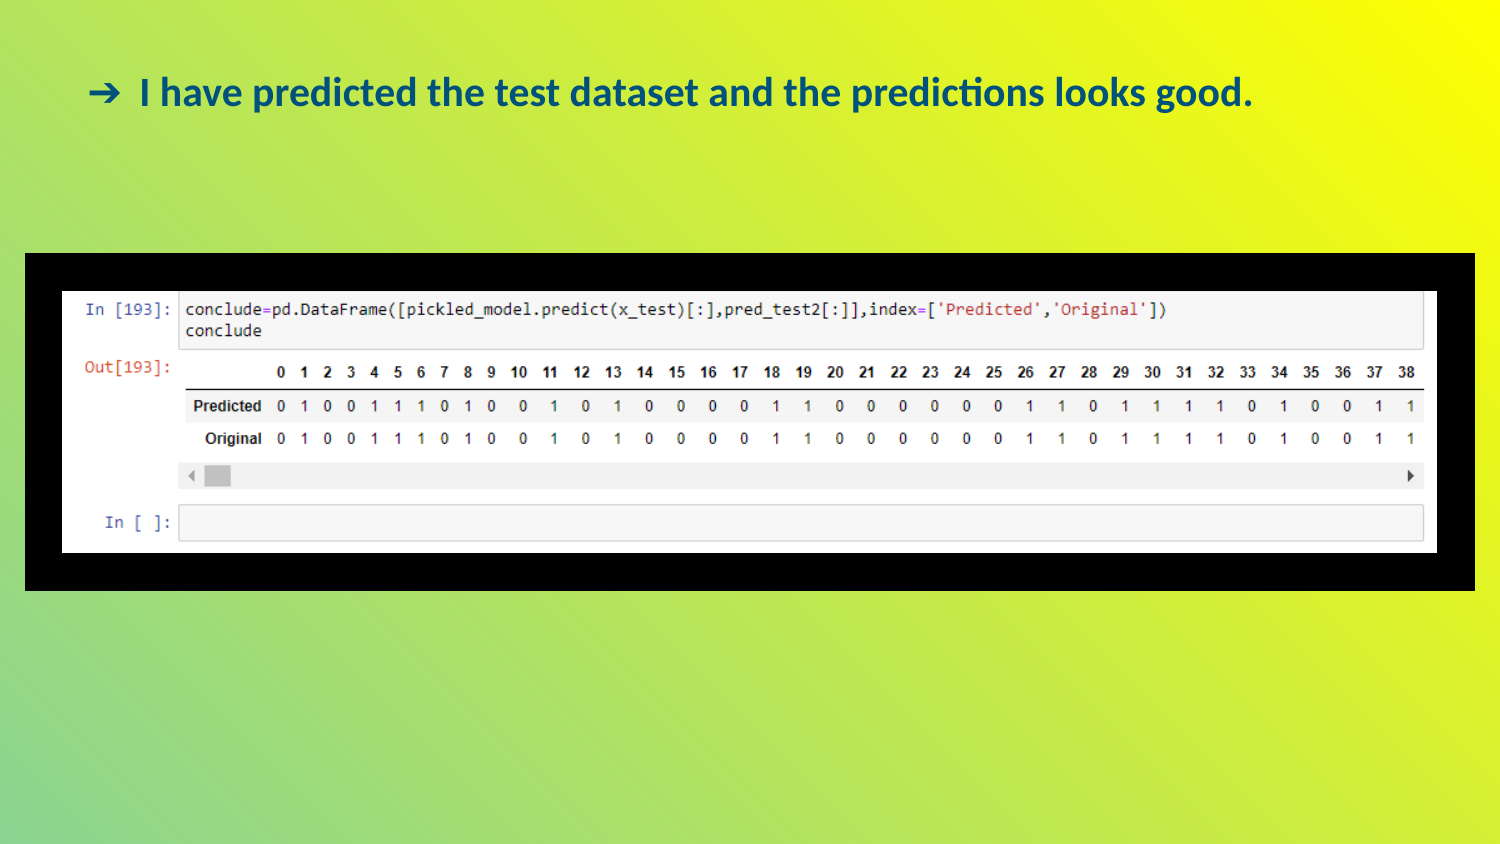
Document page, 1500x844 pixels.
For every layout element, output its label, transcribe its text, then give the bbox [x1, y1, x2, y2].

text_box I have predicted the test dataset and the predictions looks good. [49, 50, 1381, 130]
picture [62, 290, 1438, 554]
